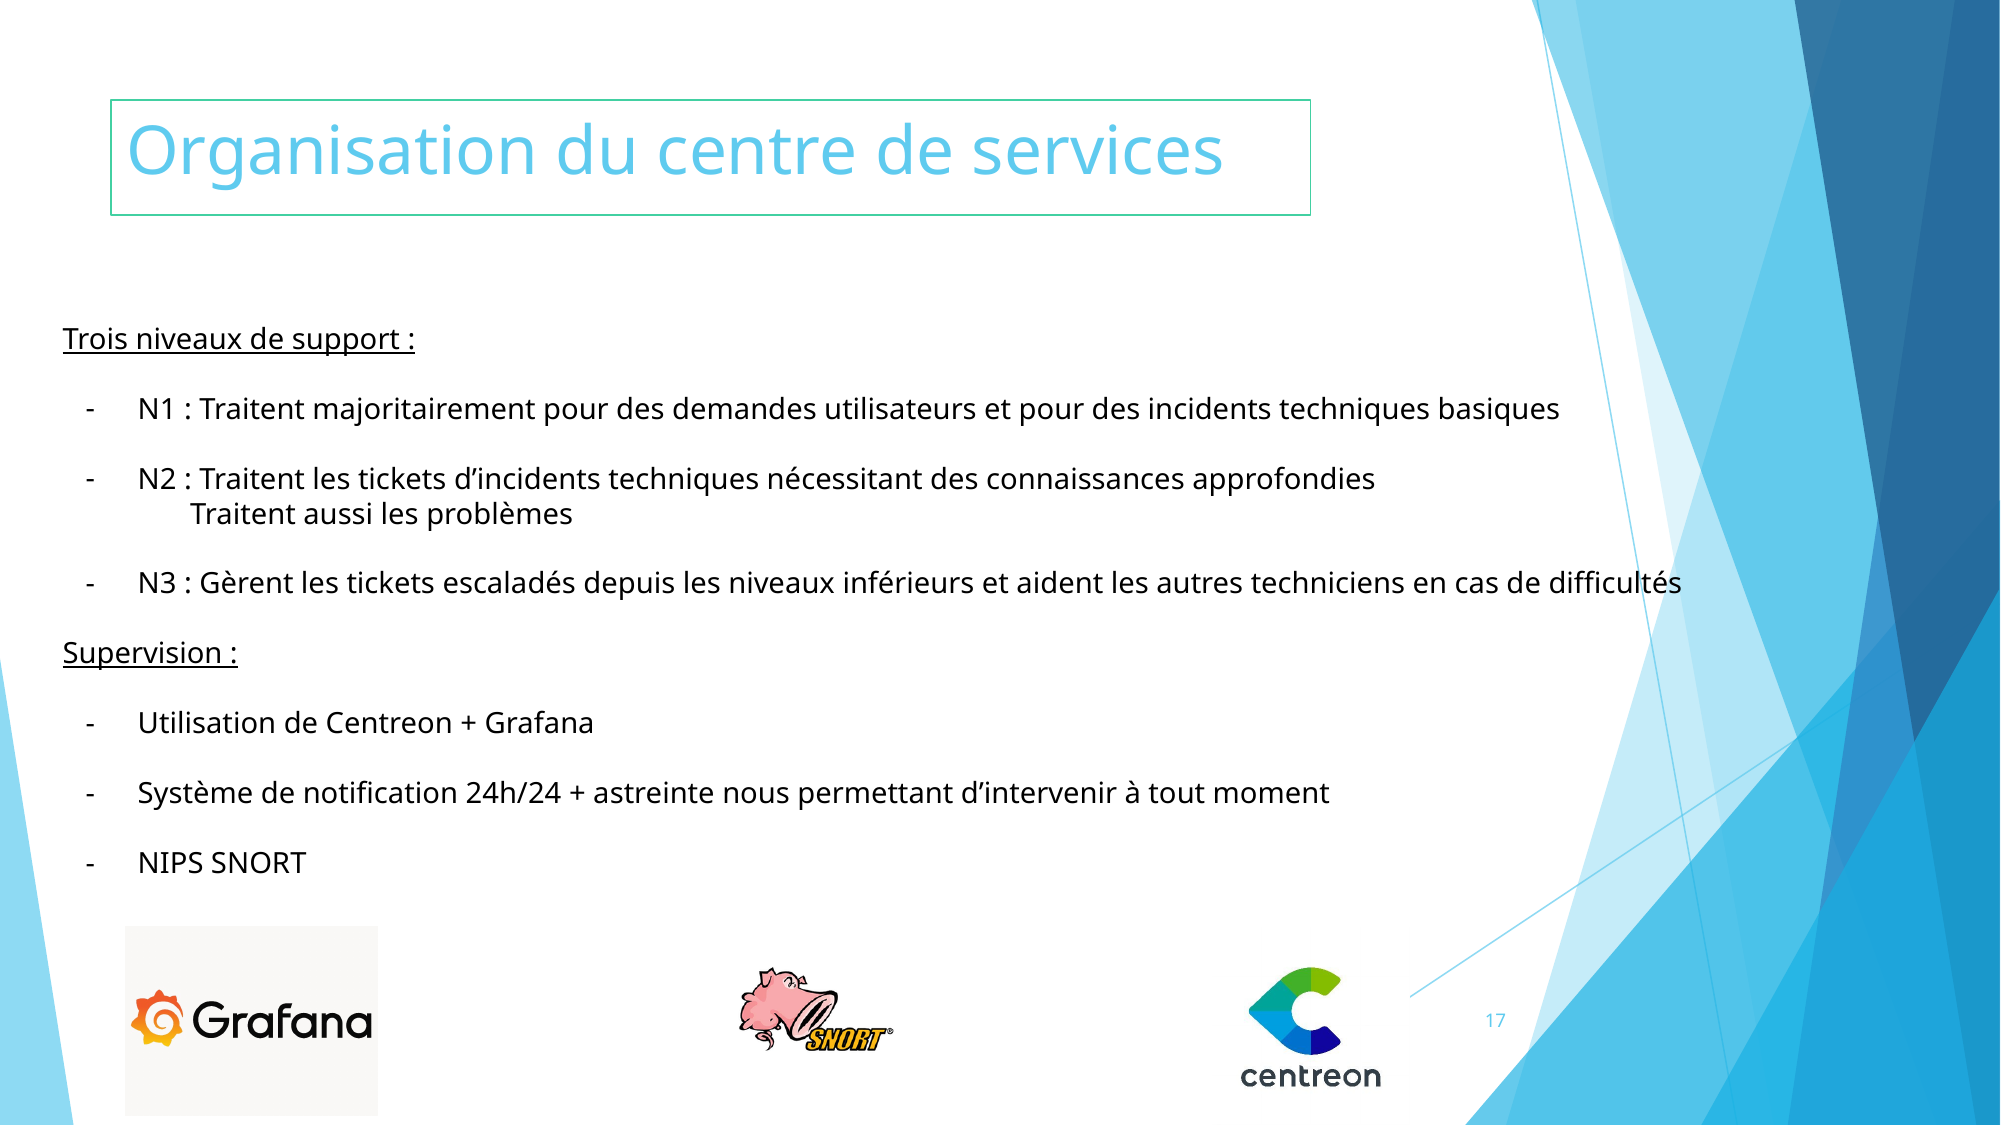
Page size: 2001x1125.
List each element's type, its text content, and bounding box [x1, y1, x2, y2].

slide_number ‹#› [1413, 991, 1522, 1051]
picture [707, 900, 925, 1119]
title Organisation du centre de services [111, 99, 1311, 216]
text_box Trois niveaux de support : N1 : Traitent majoritairement pour des demandes utilisateurs et pour des incidents techniques basiques N2 : Traitent les tickets d’incidents techniques nécessitant des connaissances approfondies Traitent aussi les problèmes N3 : Gèrent les tickets escaladés depuis les niveaux inférieurs et aident les autres techniciens en cas de difficultés Supervision : Utilisation de Centreon + Grafana Système de notification 24h/24 + astreinte nous permettant d’intervenir à tout moment NIPS SNORT [47, 305, 1794, 895]
picture [124, 926, 378, 1116]
picture [1212, 927, 1410, 1125]
